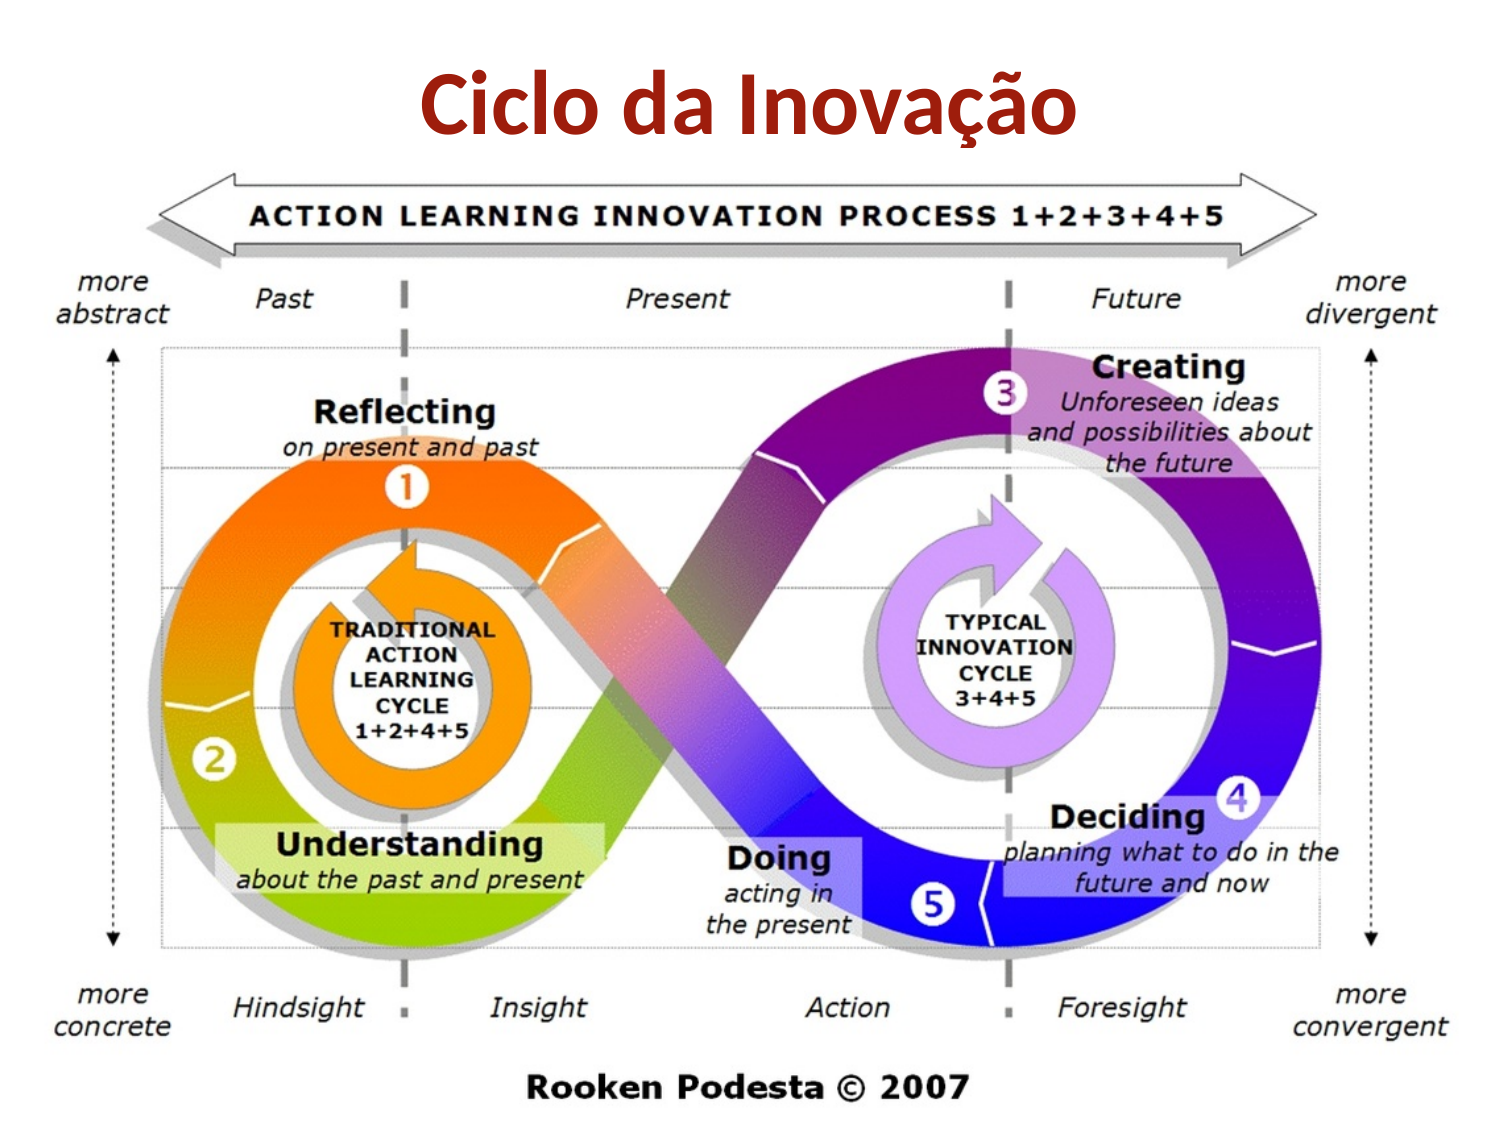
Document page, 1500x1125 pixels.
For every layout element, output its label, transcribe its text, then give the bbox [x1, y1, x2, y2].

title Ciclo da Inovação [75, 4, 1425, 146]
picture [24, 147, 1474, 1111]
